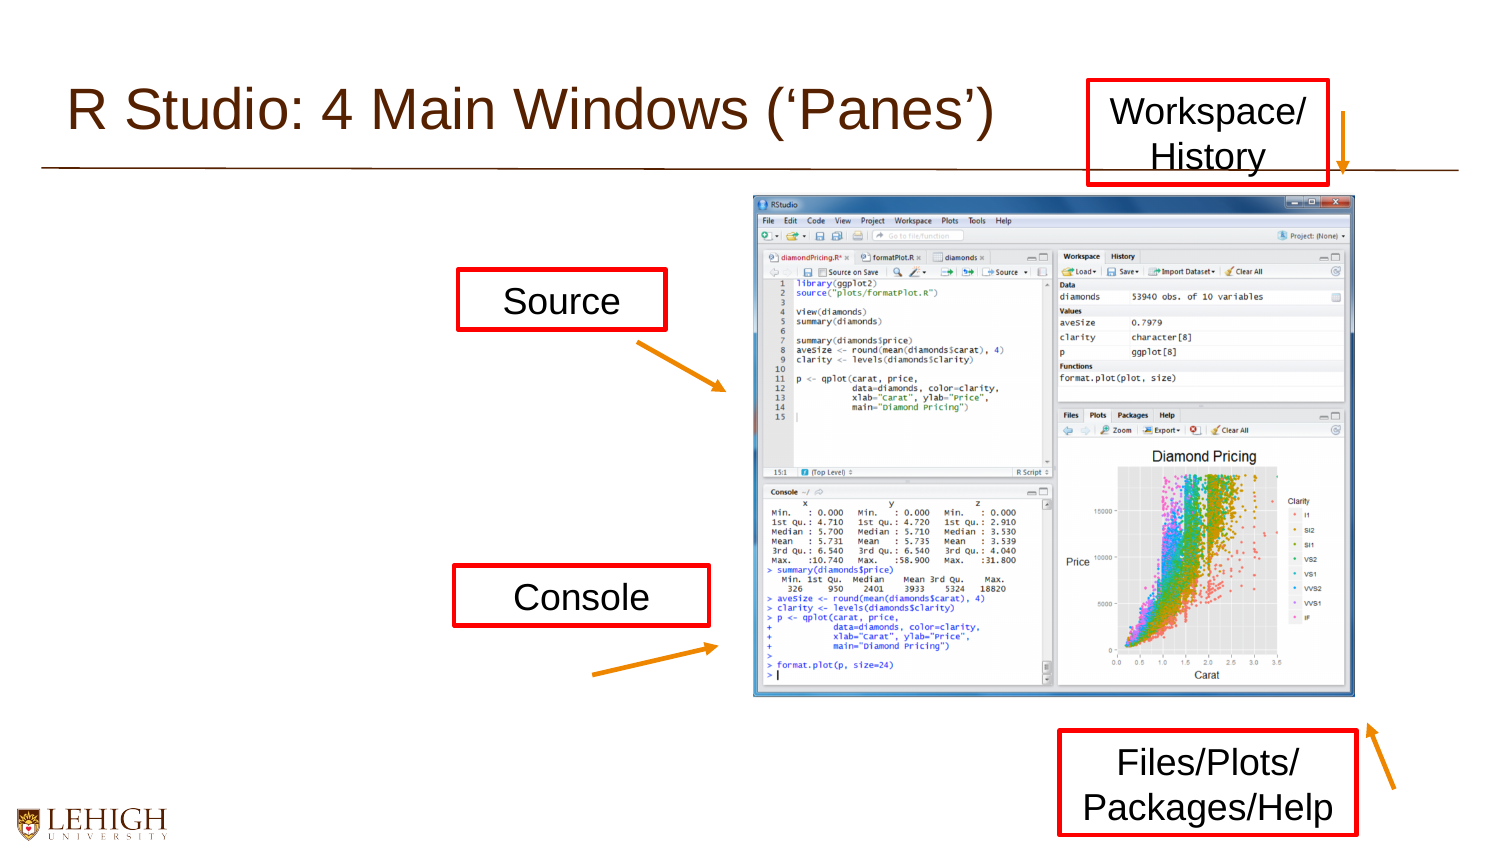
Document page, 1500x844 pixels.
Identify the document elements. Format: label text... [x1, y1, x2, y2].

text_box Workspace/History [1088, 79, 1328, 185]
picture [749, 192, 1357, 701]
text_box Source [458, 269, 666, 330]
picture [17, 808, 167, 841]
text_box Console [454, 565, 710, 626]
title R Studio: 4 Main Windows (‘Panes’) [51, 56, 1449, 156]
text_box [1366, 722, 1395, 790]
text_box Files/Plots/Packages/Help [1059, 730, 1357, 836]
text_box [591, 645, 719, 676]
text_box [636, 341, 727, 393]
